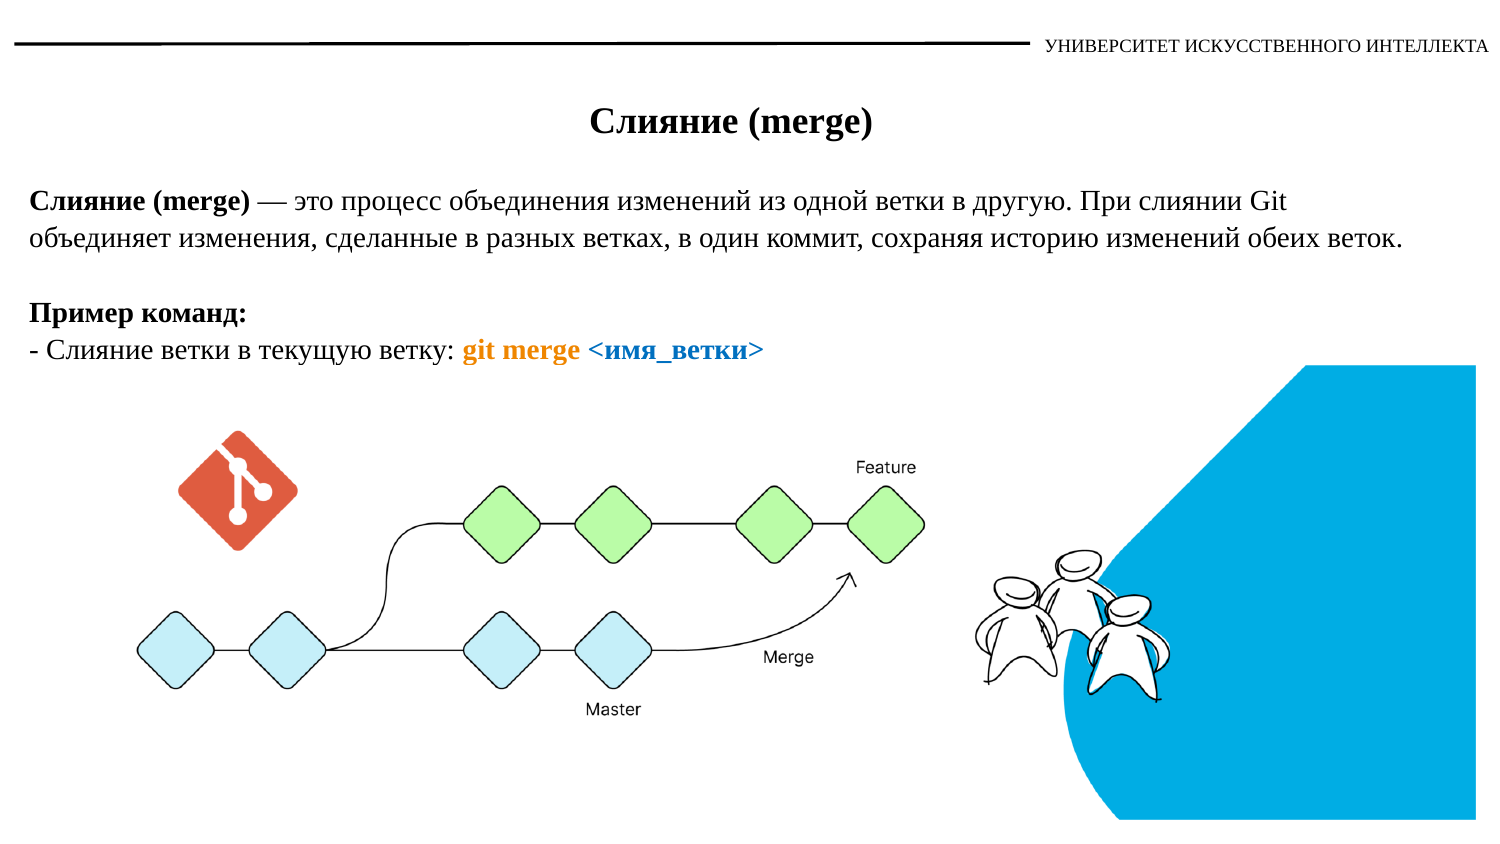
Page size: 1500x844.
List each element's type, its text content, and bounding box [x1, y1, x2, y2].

picture [24, 365, 1304, 820]
text_box УНИВЕРСИТЕТ ИСКУССТВЕННОГО ИНТЕЛЛЕКТА [1030, 22, 1500, 65]
text_box Слияние (merge) Слияние (merge) — это процесс объединения изменений из одной ветки в другую. При слиянии Git объединяет изменения, сделанные в разных ветках, в один коммит, сохраняя историю изменений обеих веток. Пример команд: - Слияние ветки в текущую ветку: git merge <имя_ветки> [14, 85, 1449, 373]
